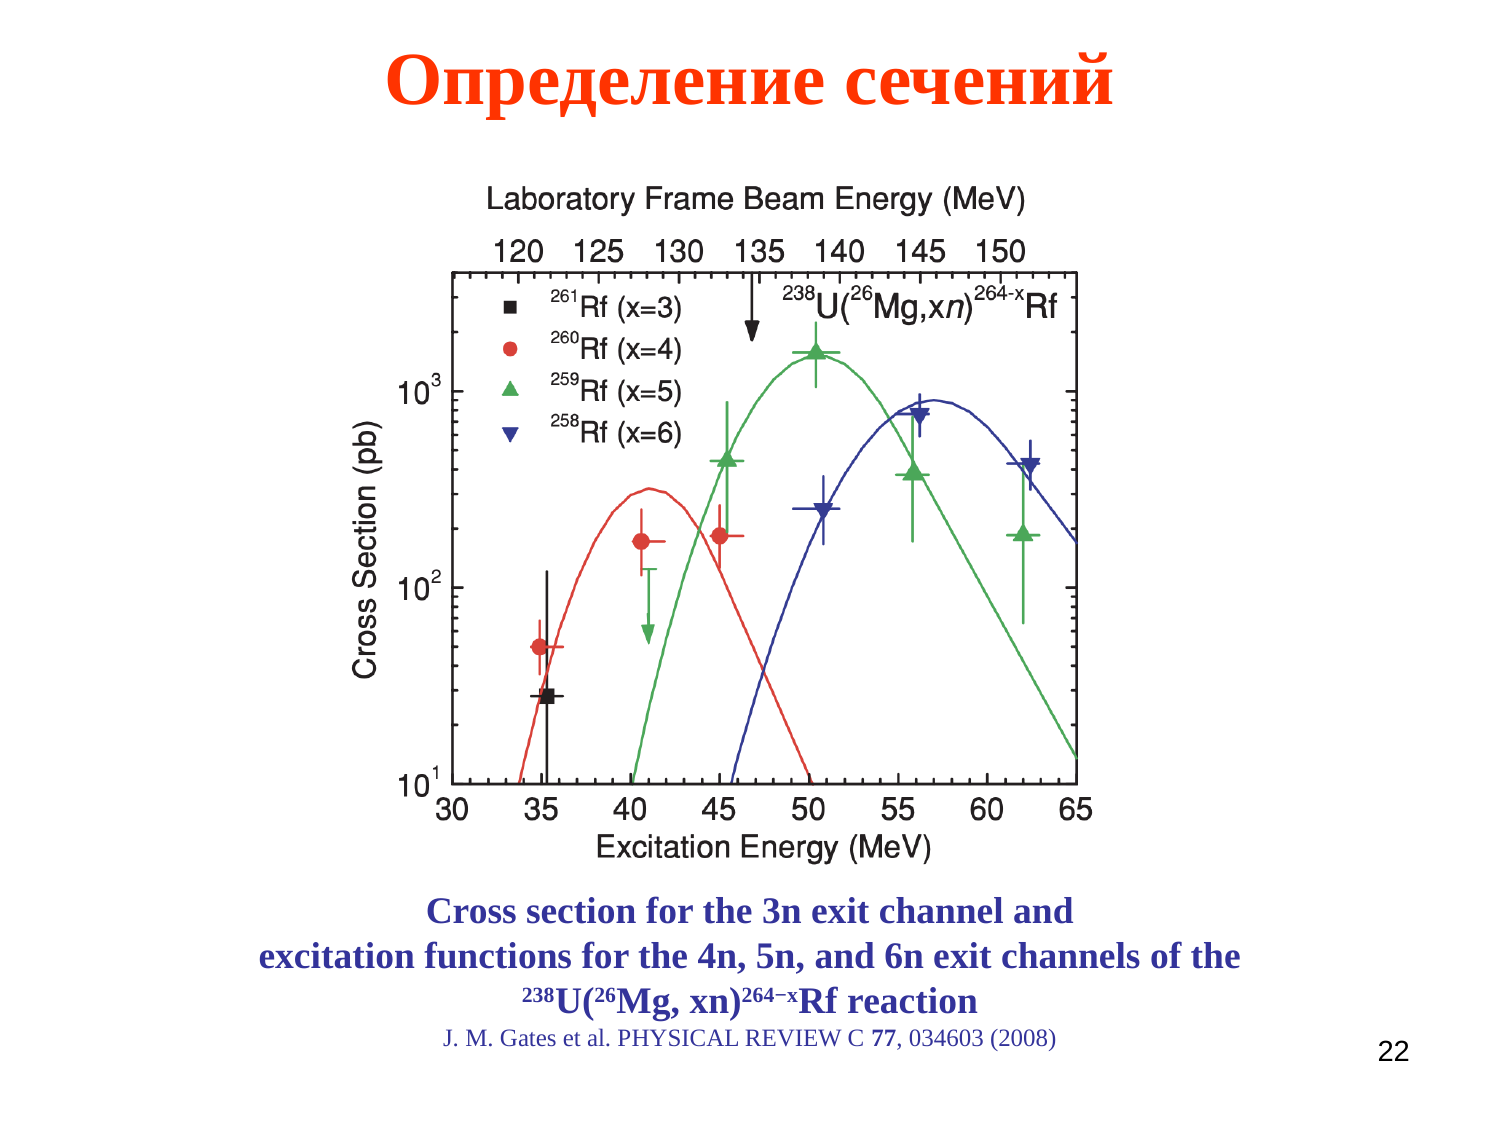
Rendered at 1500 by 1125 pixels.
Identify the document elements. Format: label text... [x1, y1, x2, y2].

picture [324, 174, 1141, 882]
title Определение сечений [75, 0, 1425, 150]
text_box Cross section for the 3n exit channel and excitation functions for the 4n, 5n, and 6n exit channels of the 238U(26Mg, xn)264−xRf reaction J. M. Gates et al. PHYSICAL REVIEW C 77, 034603 (2008) [231, 878, 1269, 1059]
slide_number 22 [1074, 1024, 1426, 1103]
